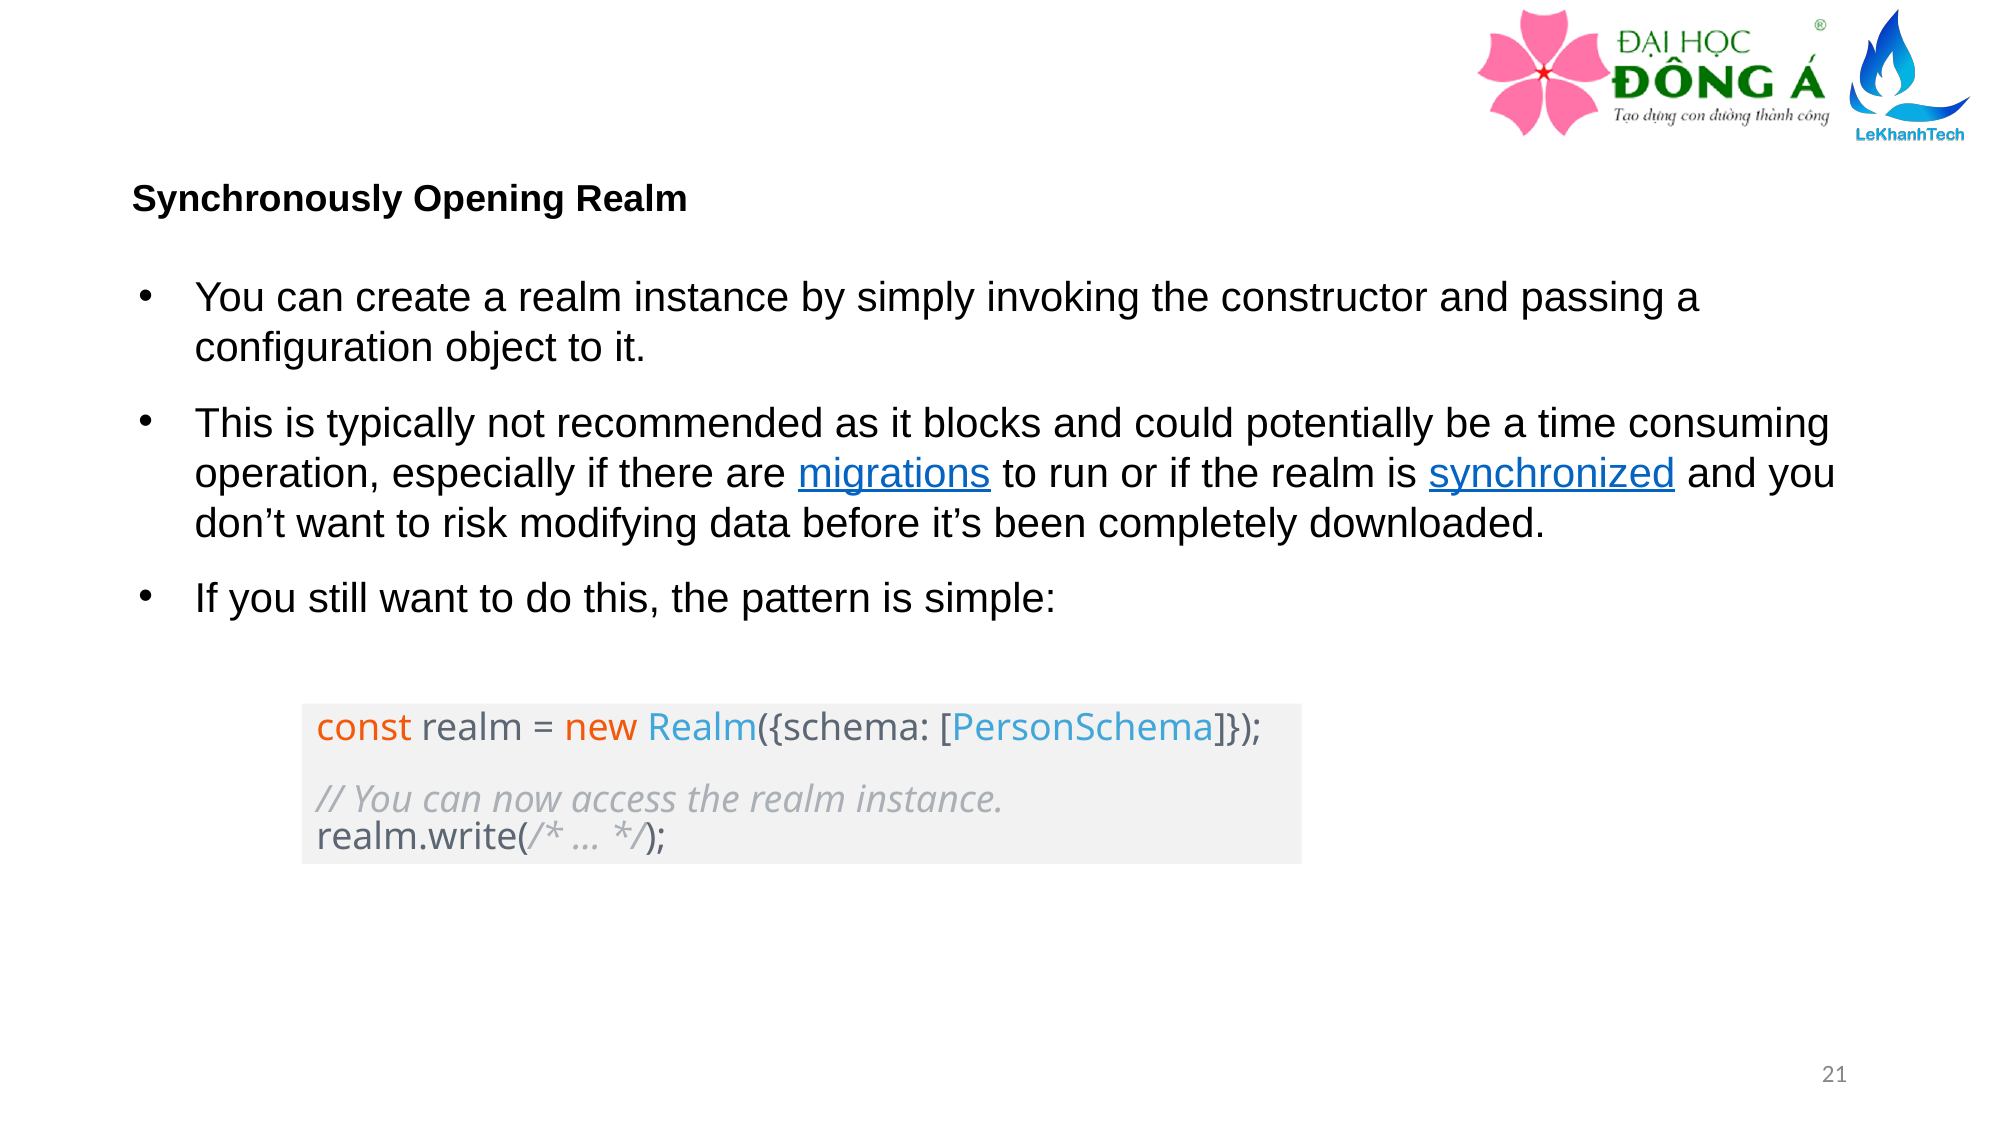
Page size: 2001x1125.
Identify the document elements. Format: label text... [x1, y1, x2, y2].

picture [1465, 5, 1980, 144]
text_box You can create a realm instance by simply invoking the constructor and passing a configuration object to it. This is typically not recommended as it blocks and could potentially be a time consuming operation, especially if there are migrations to run or if the realm is synchronized and you don’t want to risk modifying data before it’s been completely downloaded. If you still want to do this, the pattern is simple: [123, 262, 1863, 628]
slide_number 21 [1412, 1042, 1863, 1103]
text_box const realm = new Realm({schema: [PersonSchema]}); // You can now access the realm instance. realm.write(/* ... */); [301, 703, 1302, 865]
text_box Synchronously Opening Realm [117, 166, 824, 227]
